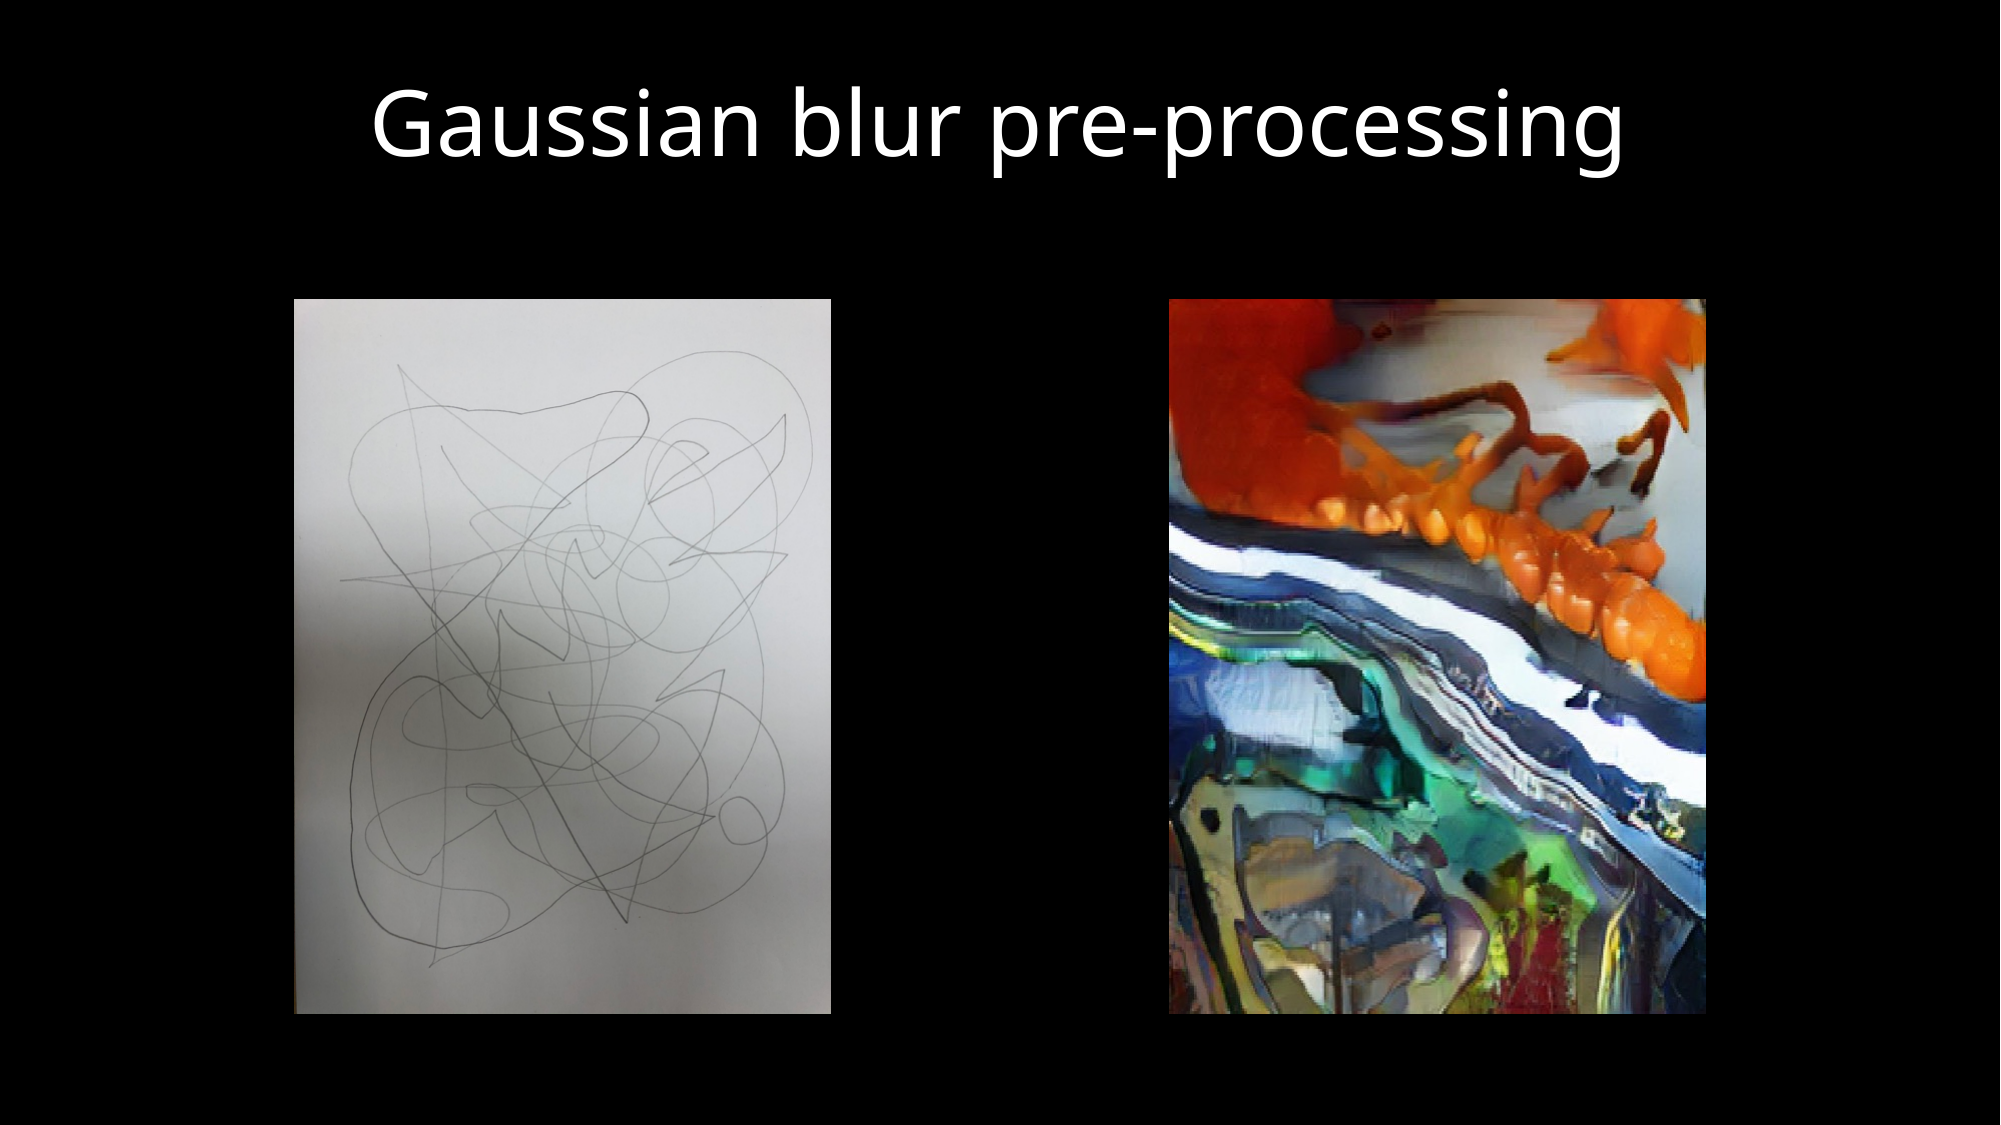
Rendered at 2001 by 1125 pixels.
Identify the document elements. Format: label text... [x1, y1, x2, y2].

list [1169, 299, 1706, 1014]
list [294, 299, 831, 1014]
title Gaussian blur pre-processing [137, 18, 1863, 236]
